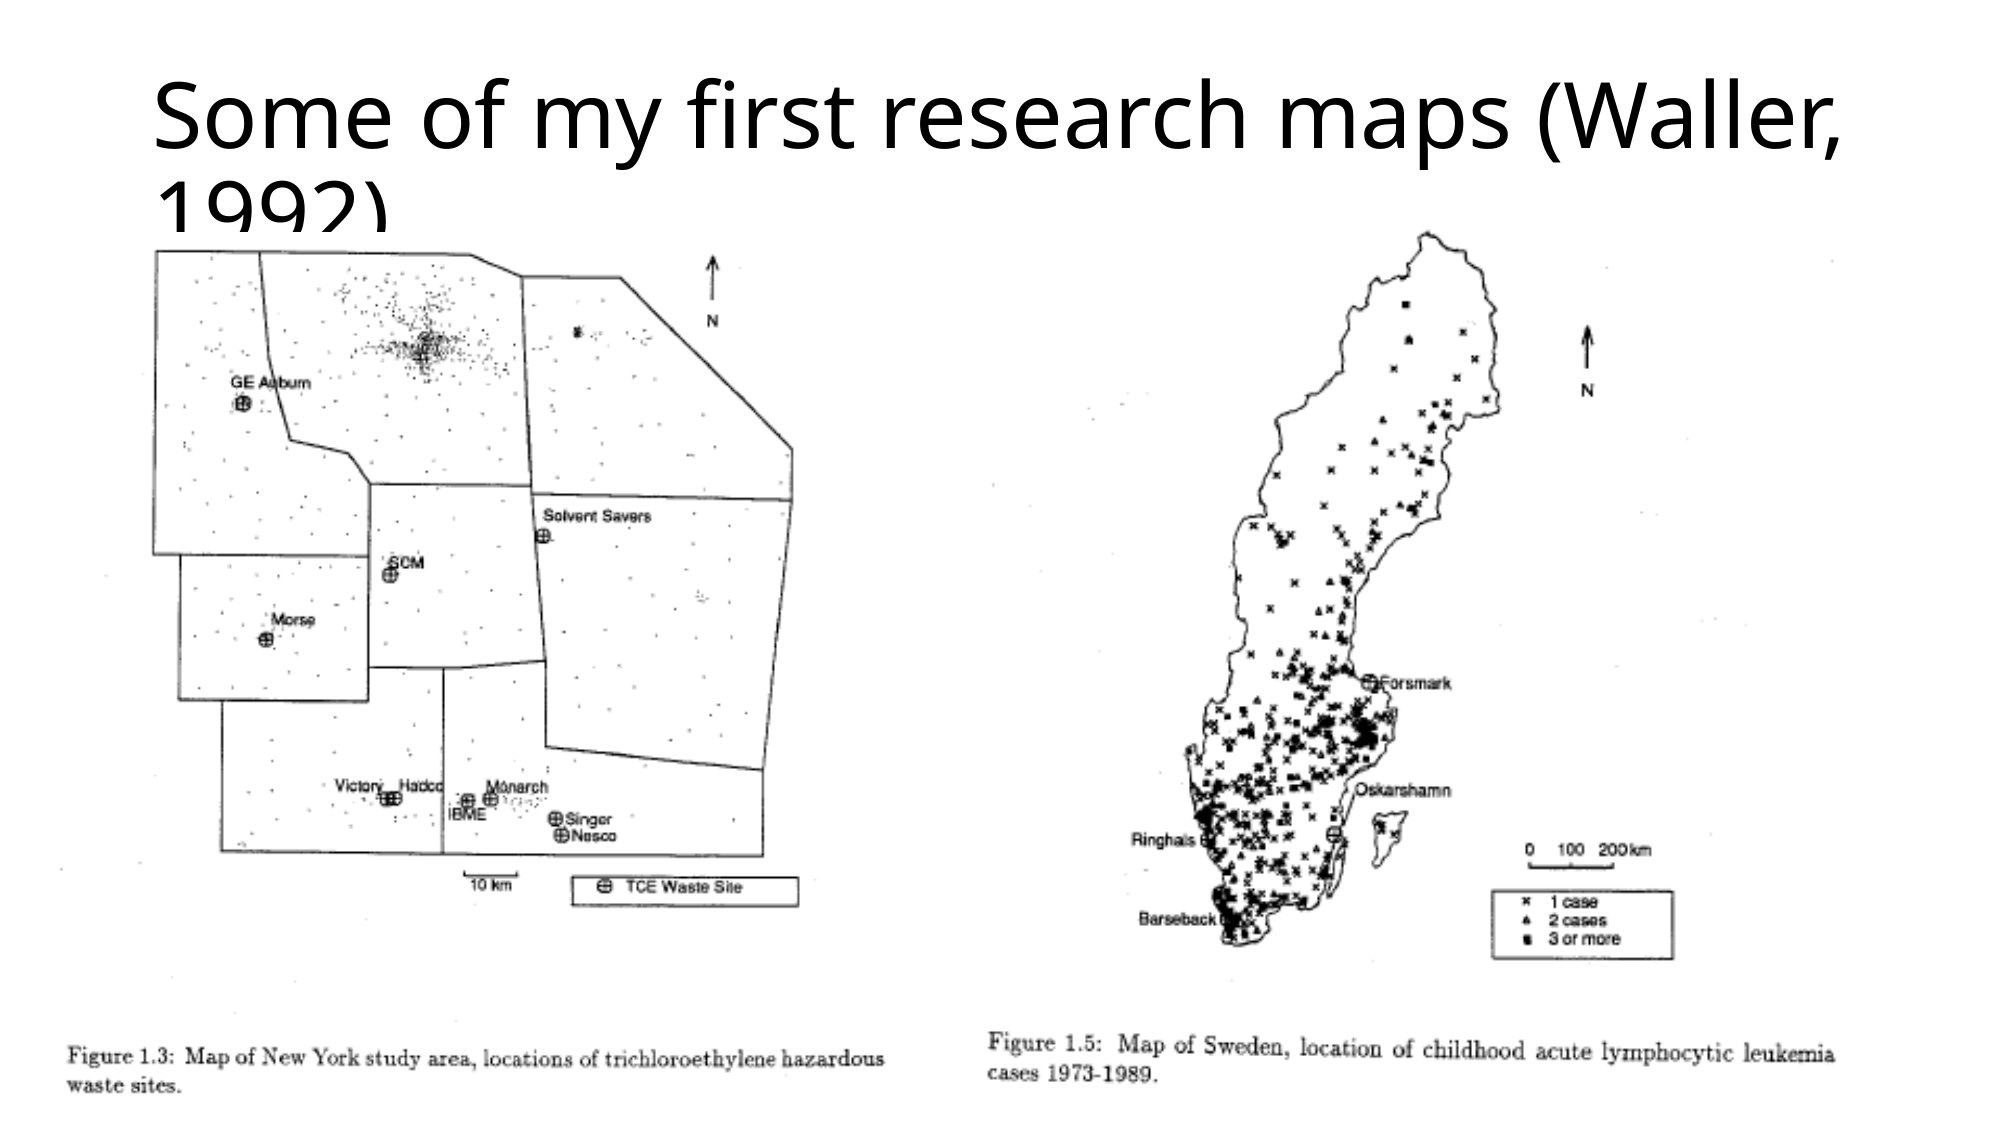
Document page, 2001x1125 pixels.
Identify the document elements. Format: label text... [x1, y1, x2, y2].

picture [40, 232, 896, 1108]
title Some of my first research maps (Waller, 1992) [137, 59, 1863, 278]
picture [969, 213, 1847, 1108]
